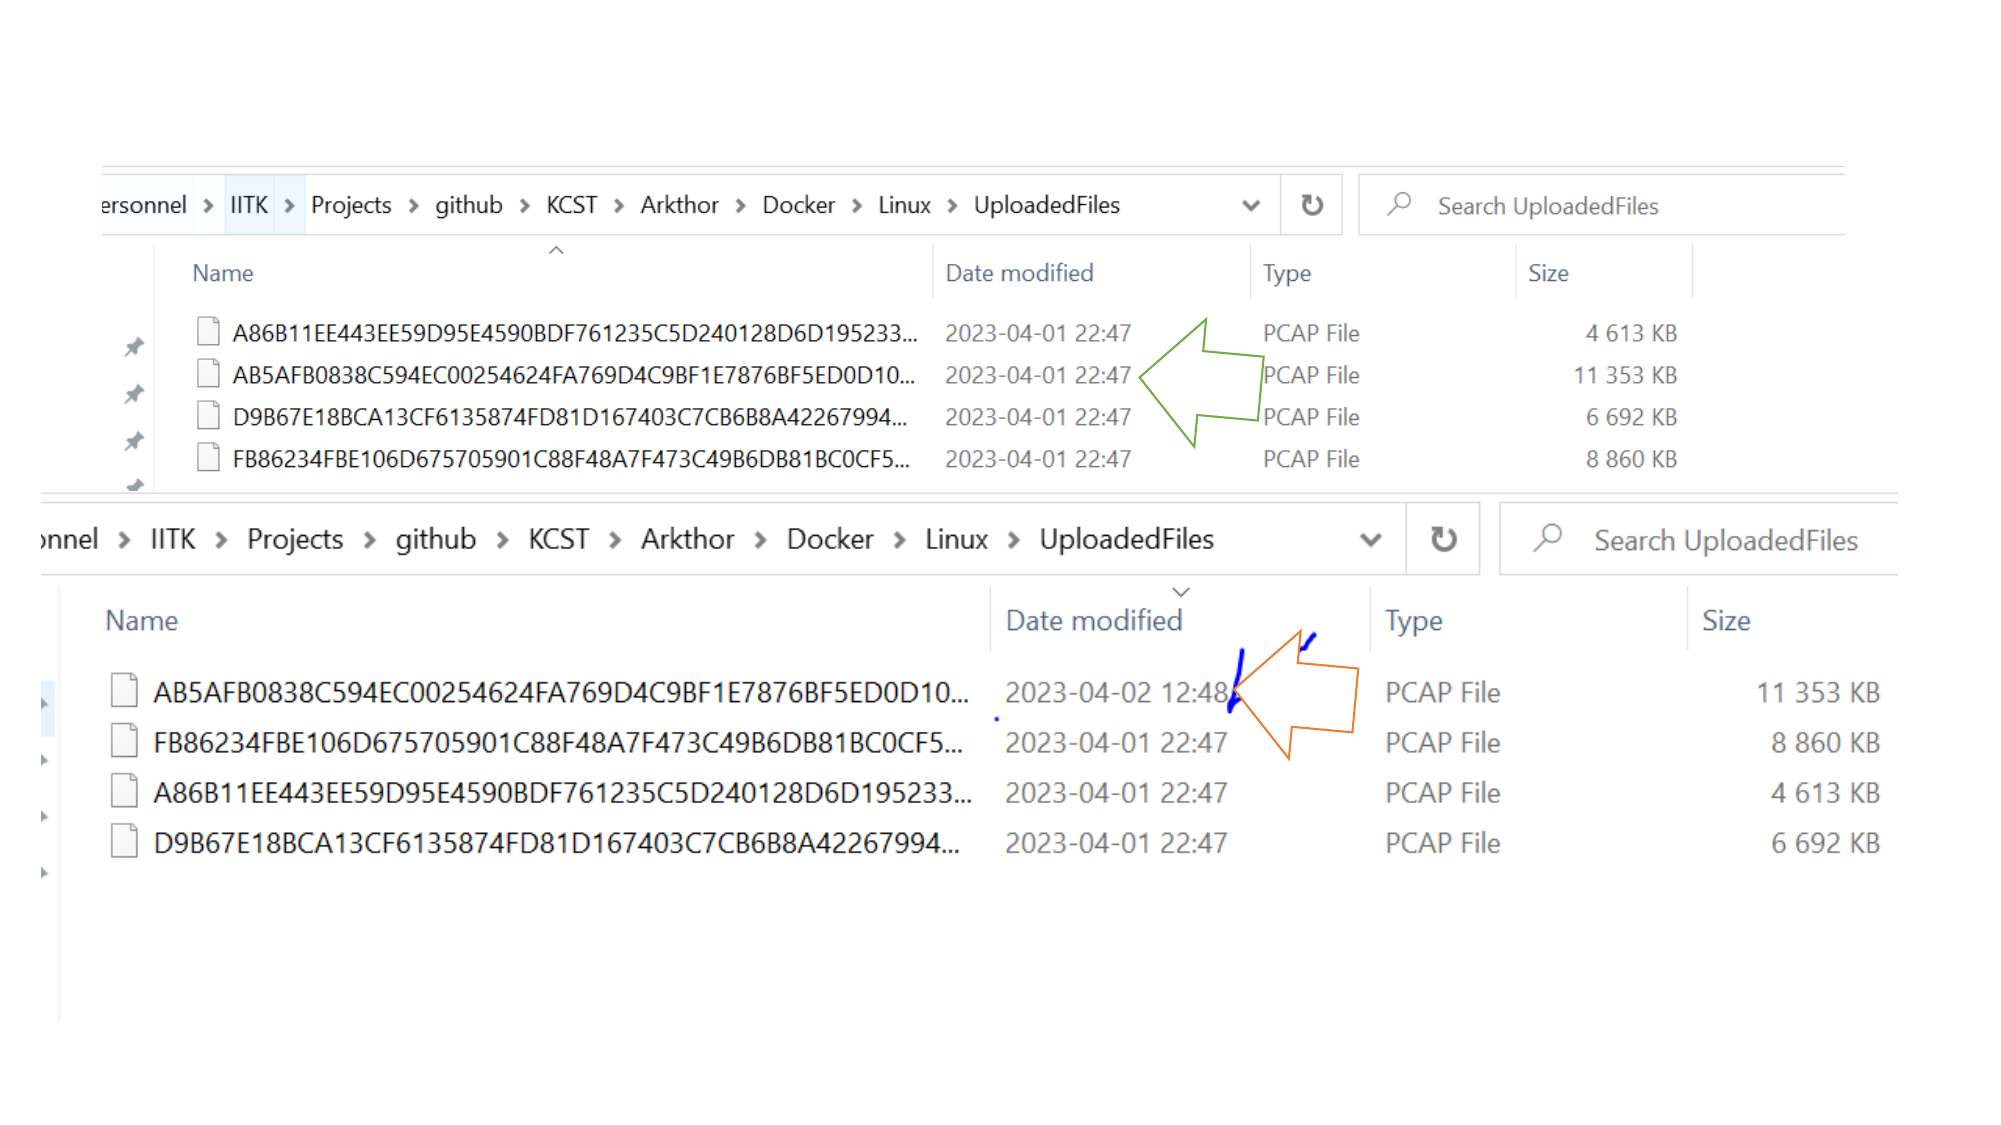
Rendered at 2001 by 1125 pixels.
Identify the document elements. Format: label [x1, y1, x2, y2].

picture [41, 128, 1898, 1021]
